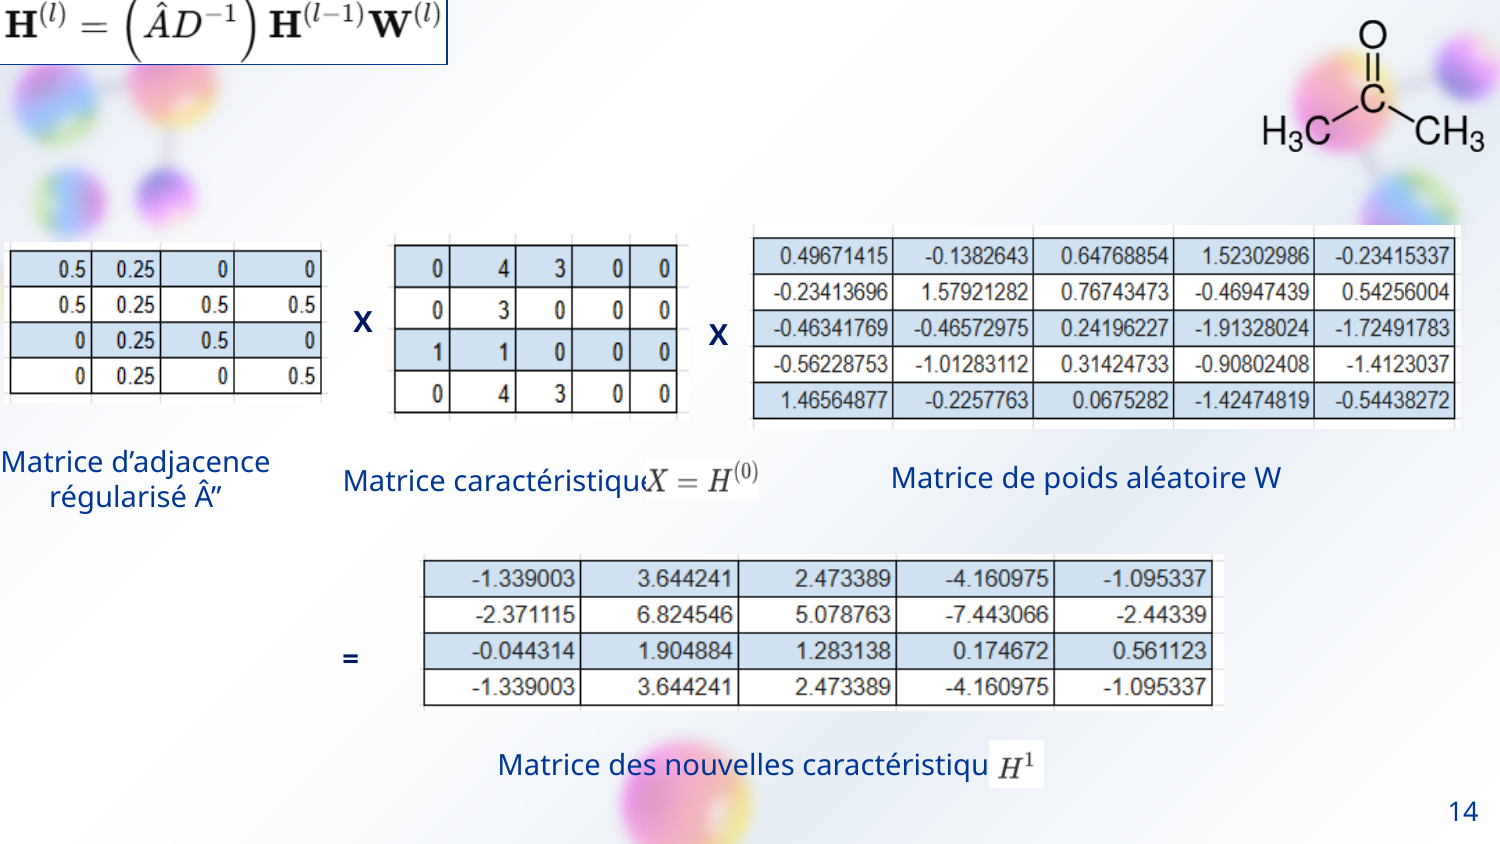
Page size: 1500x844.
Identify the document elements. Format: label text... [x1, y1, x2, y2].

text_box Matrice de poids aléatoire W [875, 443, 1322, 499]
text_box X [338, 288, 378, 328]
text_box X [693, 300, 733, 341]
text_box = [327, 625, 409, 673]
text_box Matrice des nouvelles caractéristiques [482, 731, 1209, 797]
text_box Matrice d’adjacence régularisé Â” [0, 428, 288, 535]
text_box Matrice caractéristique [327, 446, 673, 502]
picture [0, 0, 1500, 844]
slide_number ‹#› [1403, 779, 1494, 844]
